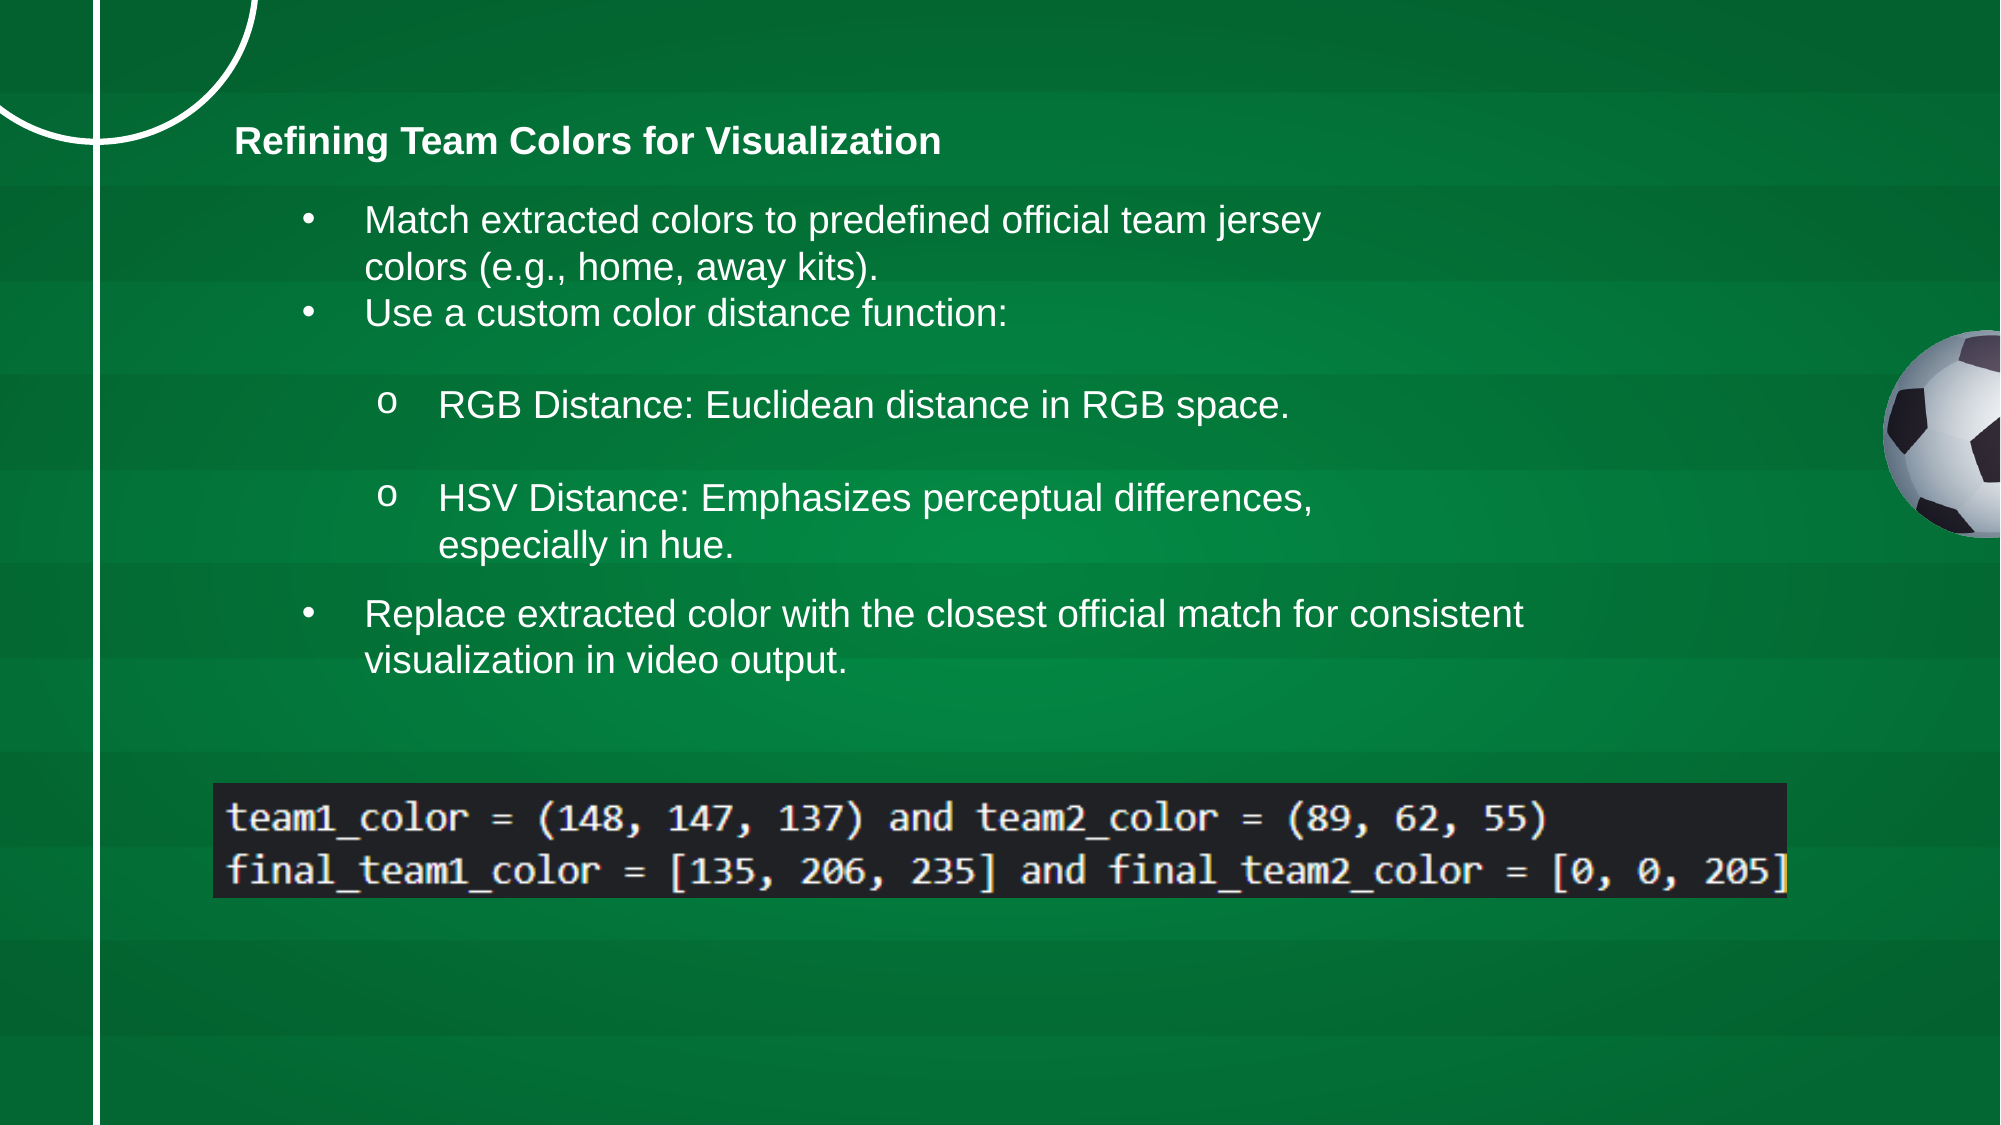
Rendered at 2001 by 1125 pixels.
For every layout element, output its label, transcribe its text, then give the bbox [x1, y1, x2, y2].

text_box Refining Team Colors for Visualization [219, 108, 1351, 170]
text_box Match extracted colors to predefined official team jersey colors (e.g., home, away kits). Use a custom color distance function: [287, 187, 1366, 342]
picture [1883, 330, 2001, 538]
text_box Replace extracted color with the closest official match for consistent visualization in video output. [287, 581, 1713, 690]
text_box RGB Distance: Euclidean distance in RGB space. HSV Distance: Emphasizes perceptual differences, especially in hue. [360, 372, 1439, 574]
picture [213, 783, 1787, 899]
